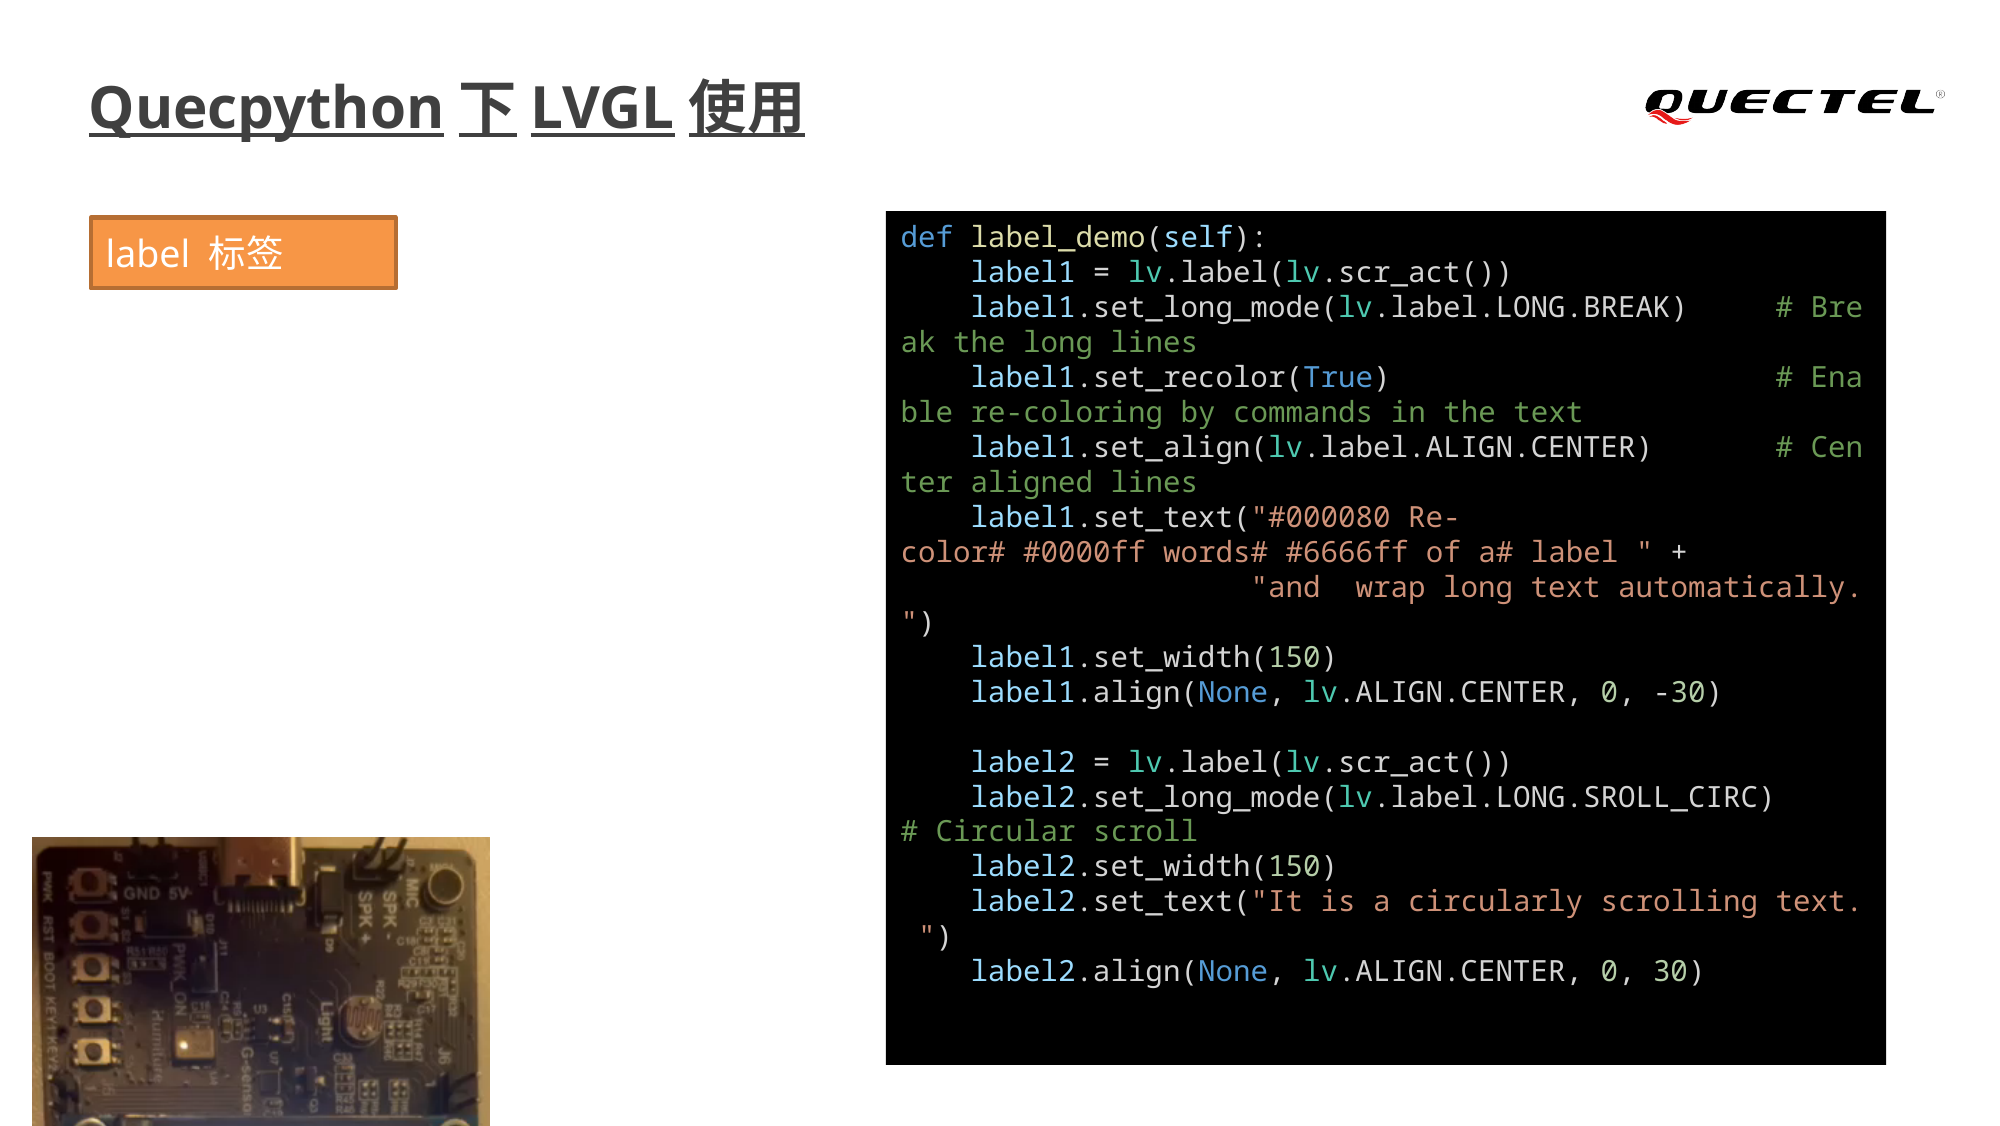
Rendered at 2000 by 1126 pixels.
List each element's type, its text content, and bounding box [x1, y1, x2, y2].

picture [32, 837, 490, 1126]
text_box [208, 199, 669, 1015]
picture [1631, 78, 1957, 133]
text_box def label_demo(self): label1 = lv.label(lv.scr_act()) label1.set_long_mode(lv.label.LONG.BREAK) # Break the long lines label1.set_recolor(True) # Enable re-coloring by commands in the text label1.set_align(lv.label.ALIGN.CENTER) # Center aligned lines label1.set_text("#000080 Re-color# #0000ff words# #6666ff of a# label " + "and wrap long text automatically.") label1.set_width(150) label1.align(None, lv.ALIGN.CENTER, 0, -30) label2 = lv.label(lv.scr_act()) label2.set_long_mode(lv.label.LONG.SROLL_CIRC) # Circular scroll label2.set_width(150) label2.set_text("It is a circularly scrolling text. ") label2.align(None, lv.ALIGN.CENTER, 0, 30) [885, 211, 1887, 1065]
title Quecpython下LVGL使用 [71, 81, 1887, 129]
text_box label 标签 [89, 215, 203, 290]
